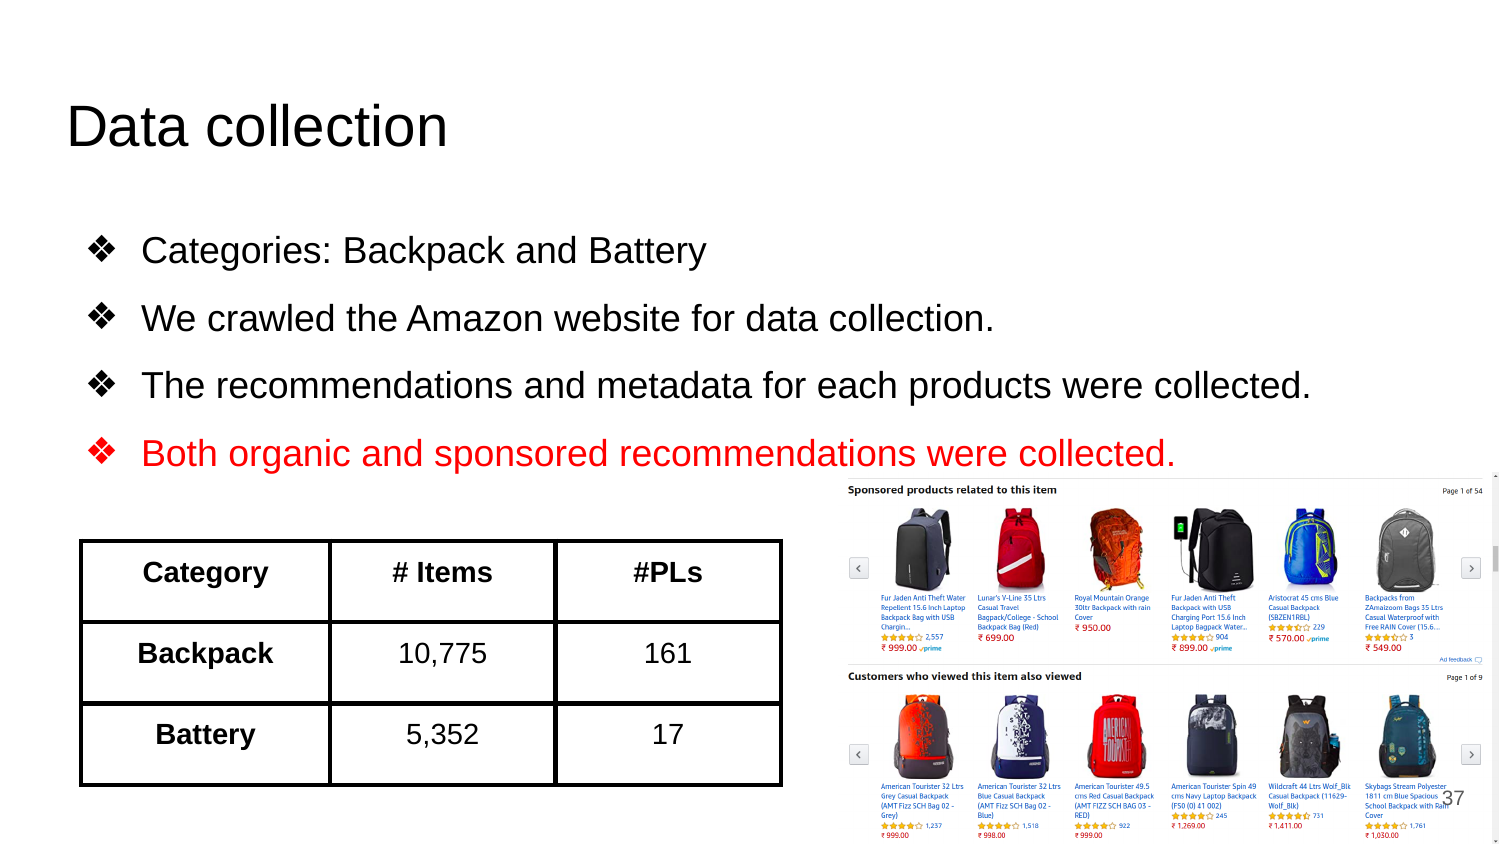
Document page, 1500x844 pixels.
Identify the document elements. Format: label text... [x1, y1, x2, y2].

table_cell 161 [558, 624, 779, 701]
table_cell 10,775 [332, 624, 553, 701]
table_header Category [83, 543, 328, 620]
table_cell Battery [83, 706, 328, 783]
table_cell Backpack [83, 624, 328, 701]
title Data collection [51, 72, 1449, 167]
list Categories: Backpack and Battery We crawled the Amazon website for data collection. The recommendations and metadata for each products were collected. Both organic and sponsored recommendations were collected. [51, 189, 1500, 750]
picture [837, 472, 1500, 844]
table_cell 5,352 [332, 706, 553, 783]
table_header # Items [332, 543, 553, 620]
table_header #PLs [558, 543, 779, 620]
table_cell 17 [558, 706, 779, 783]
